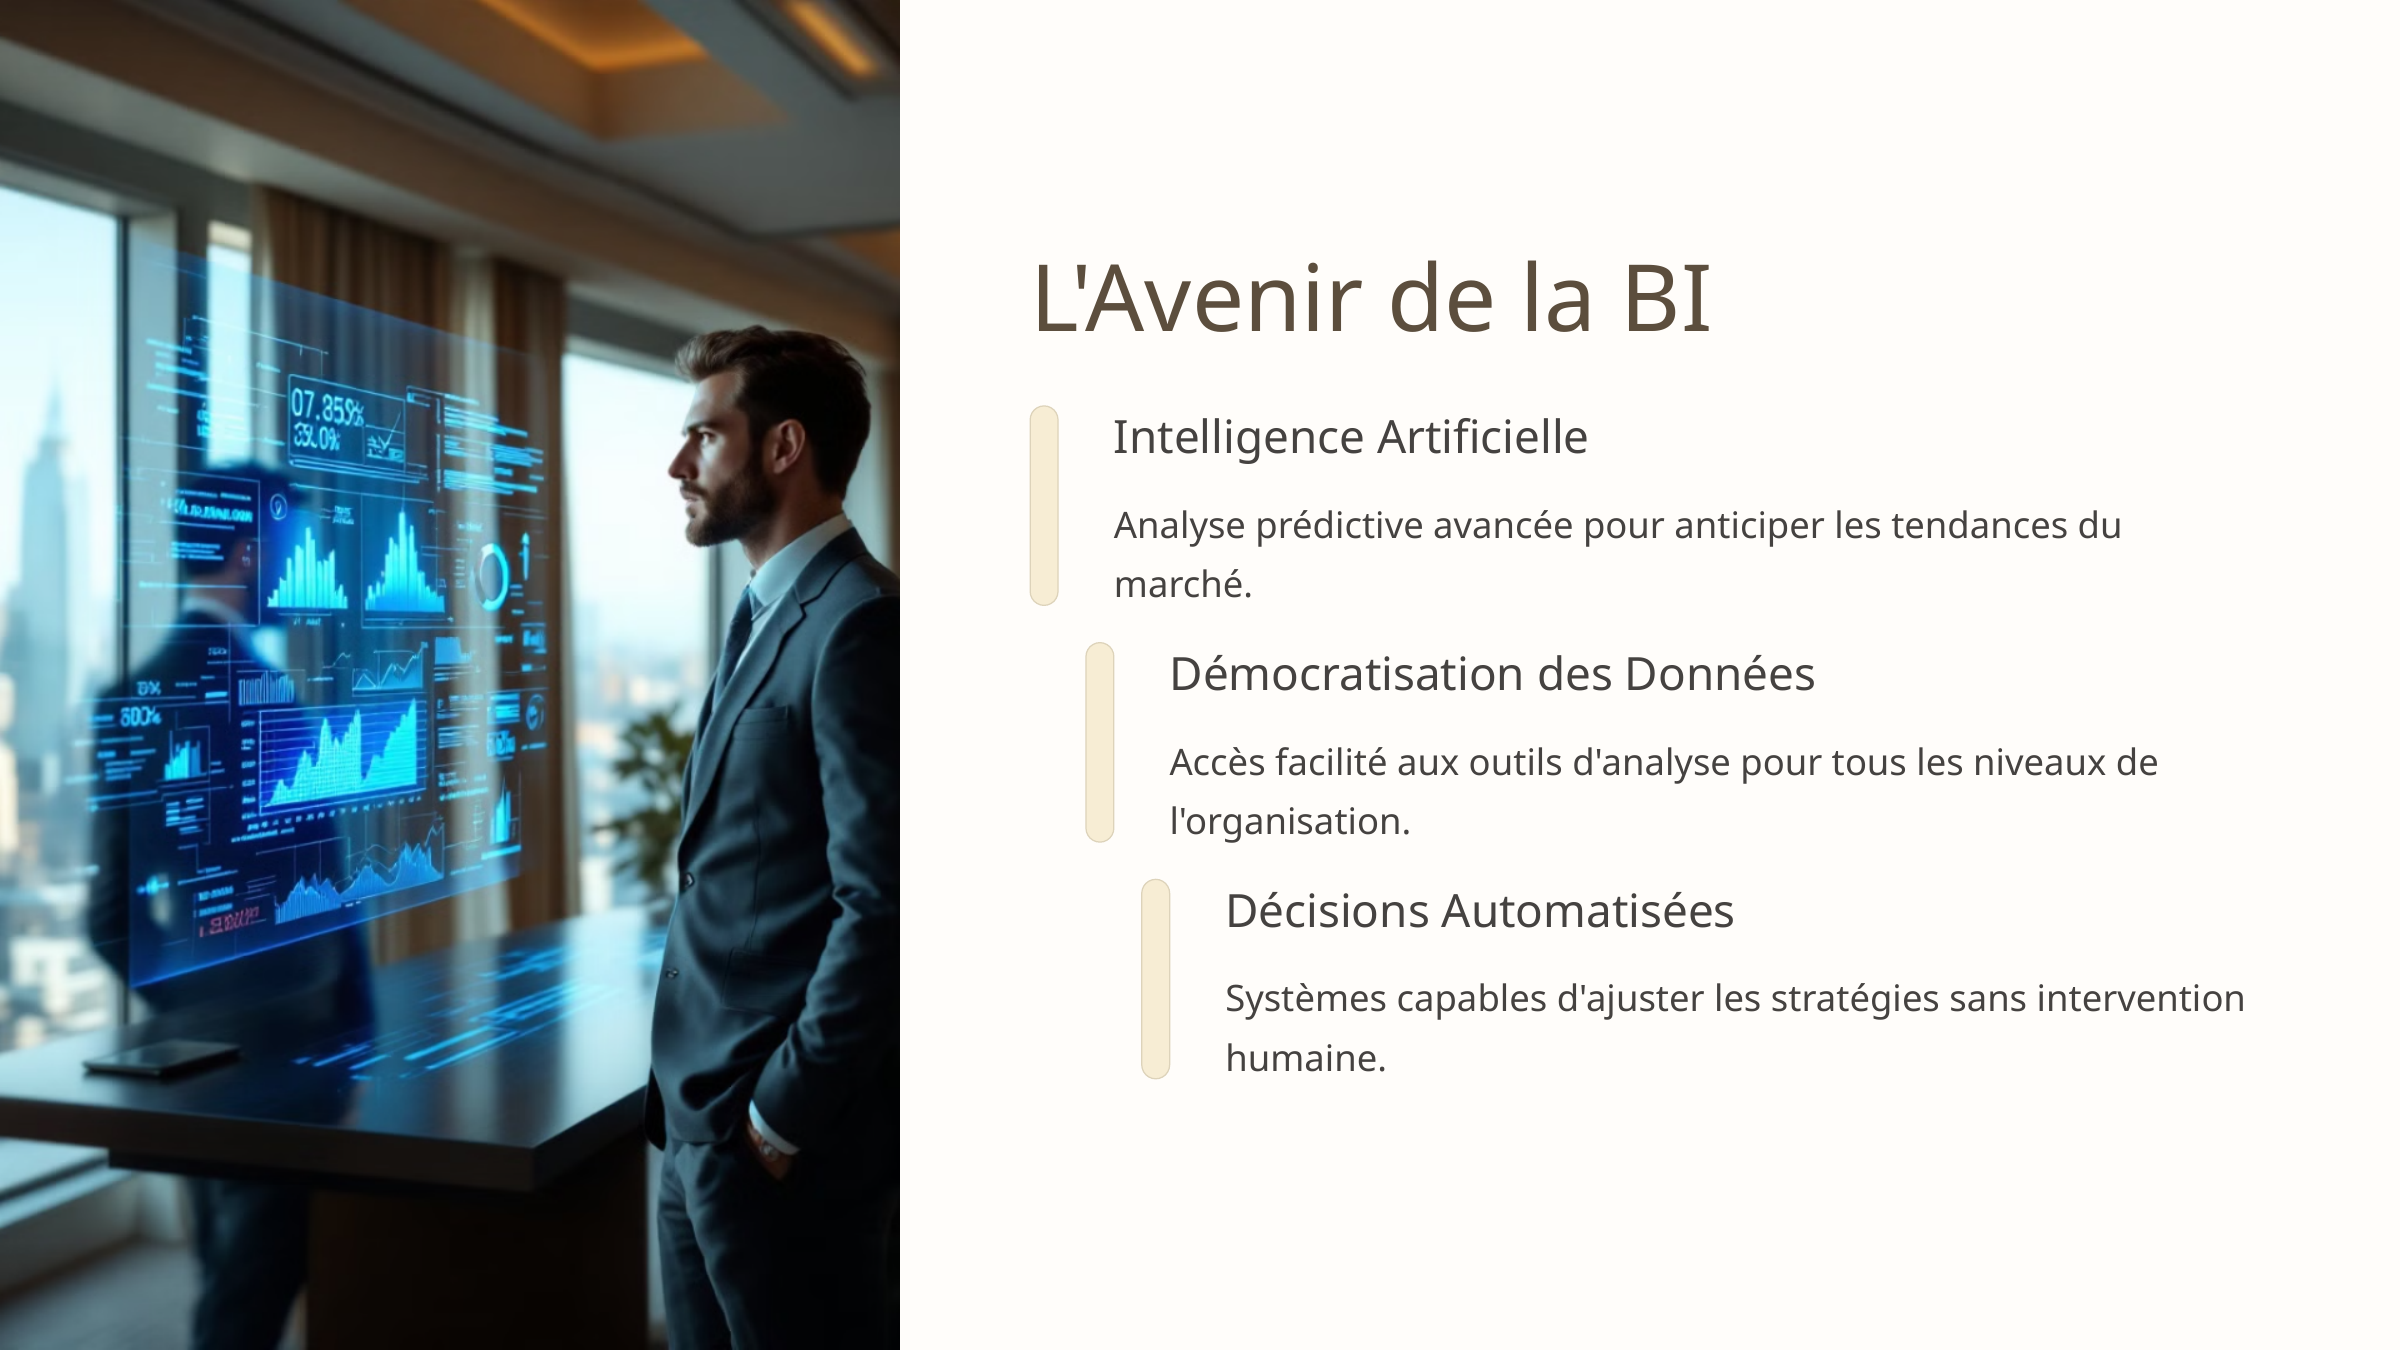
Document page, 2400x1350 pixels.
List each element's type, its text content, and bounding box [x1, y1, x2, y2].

text_box Systèmes capables d'ajuster les stratégies sans intervention humaine. [1225, 959, 2270, 1079]
picture [0, 0, 900, 1350]
text_box Démocratisation des Données [1169, 642, 1883, 701]
text_box [1030, 405, 1059, 606]
text_box Accès facilité aux outils d'analyse pour tous les niveaux de l'organisation. [1169, 723, 2270, 843]
text_box [1141, 879, 1170, 1079]
text_box Intelligence Artificielle [1113, 405, 1657, 464]
text_box L'Avenir de la BI [1030, 233, 1961, 351]
text_box [1085, 642, 1114, 843]
text_box Analyse prédictive avancée pour anticiper les tendances du marché. [1113, 486, 2270, 606]
text_box Décisions Automatisées [1225, 879, 1785, 938]
